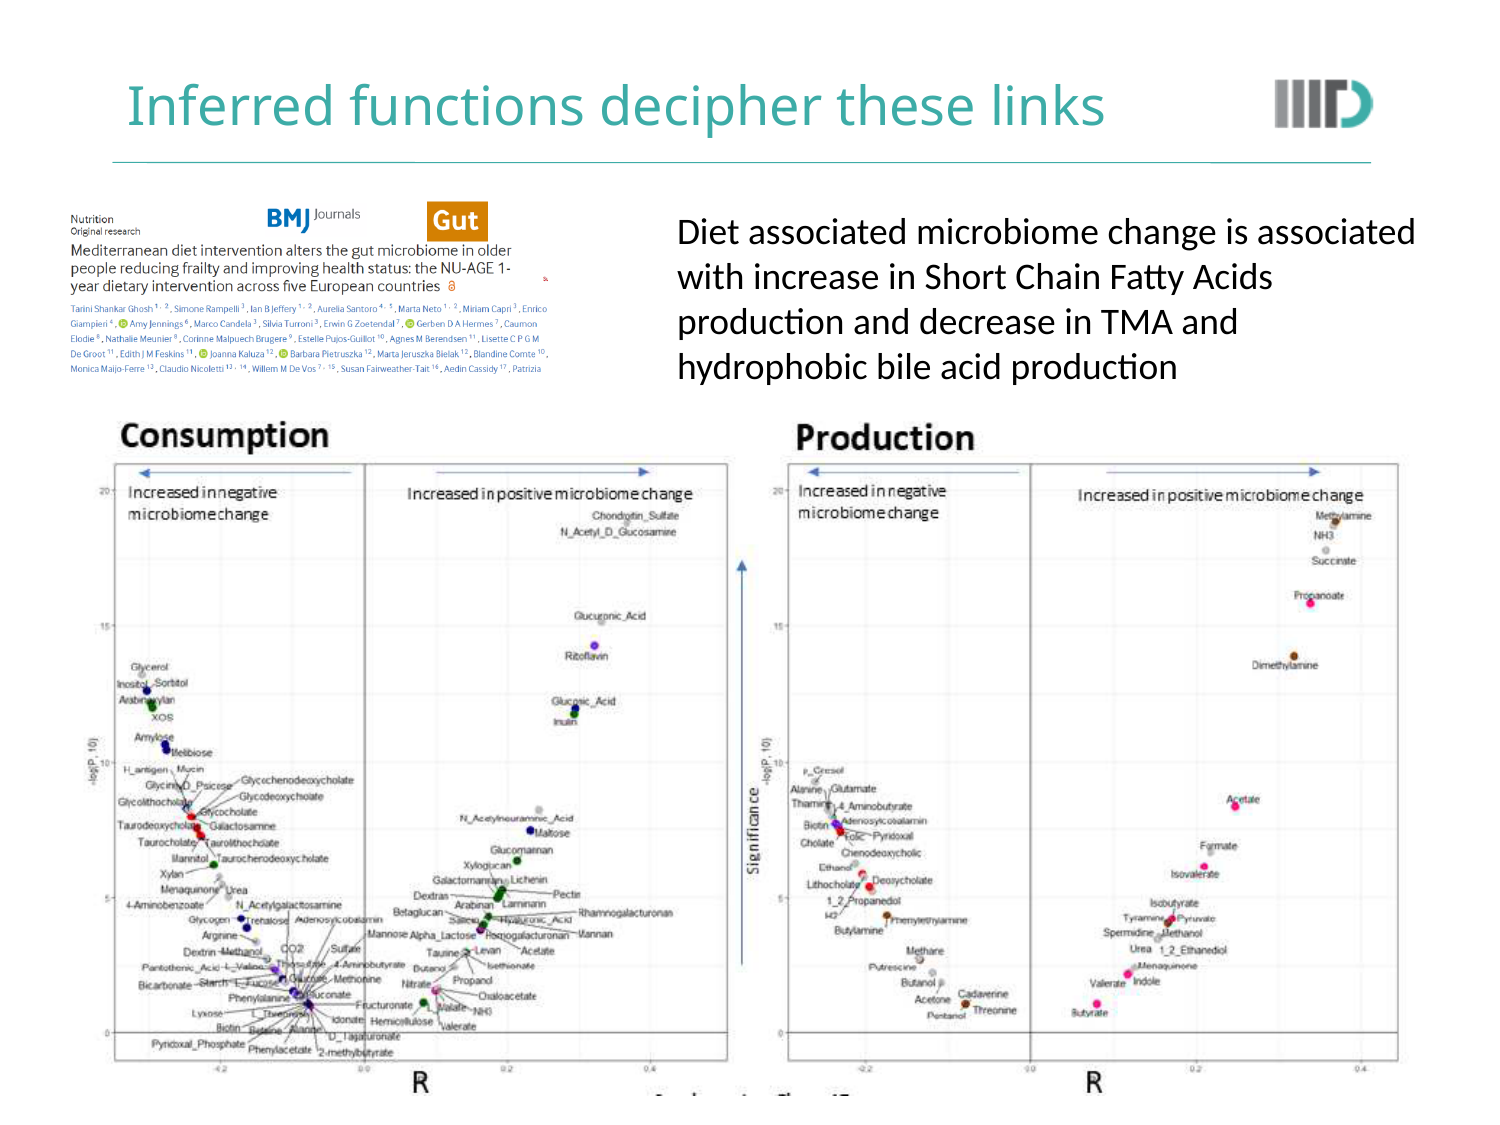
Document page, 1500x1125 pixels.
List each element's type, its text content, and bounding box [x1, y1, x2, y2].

text_box Diet associated microbiome change is associated with increase in Short Chain Fatty Acids production and decrease in TMA and hydrophobic bile acid production [662, 199, 1433, 385]
picture [7, 199, 1454, 1096]
title Inferred functions decipher these links [112, 52, 1236, 163]
picture [1256, 67, 1388, 141]
